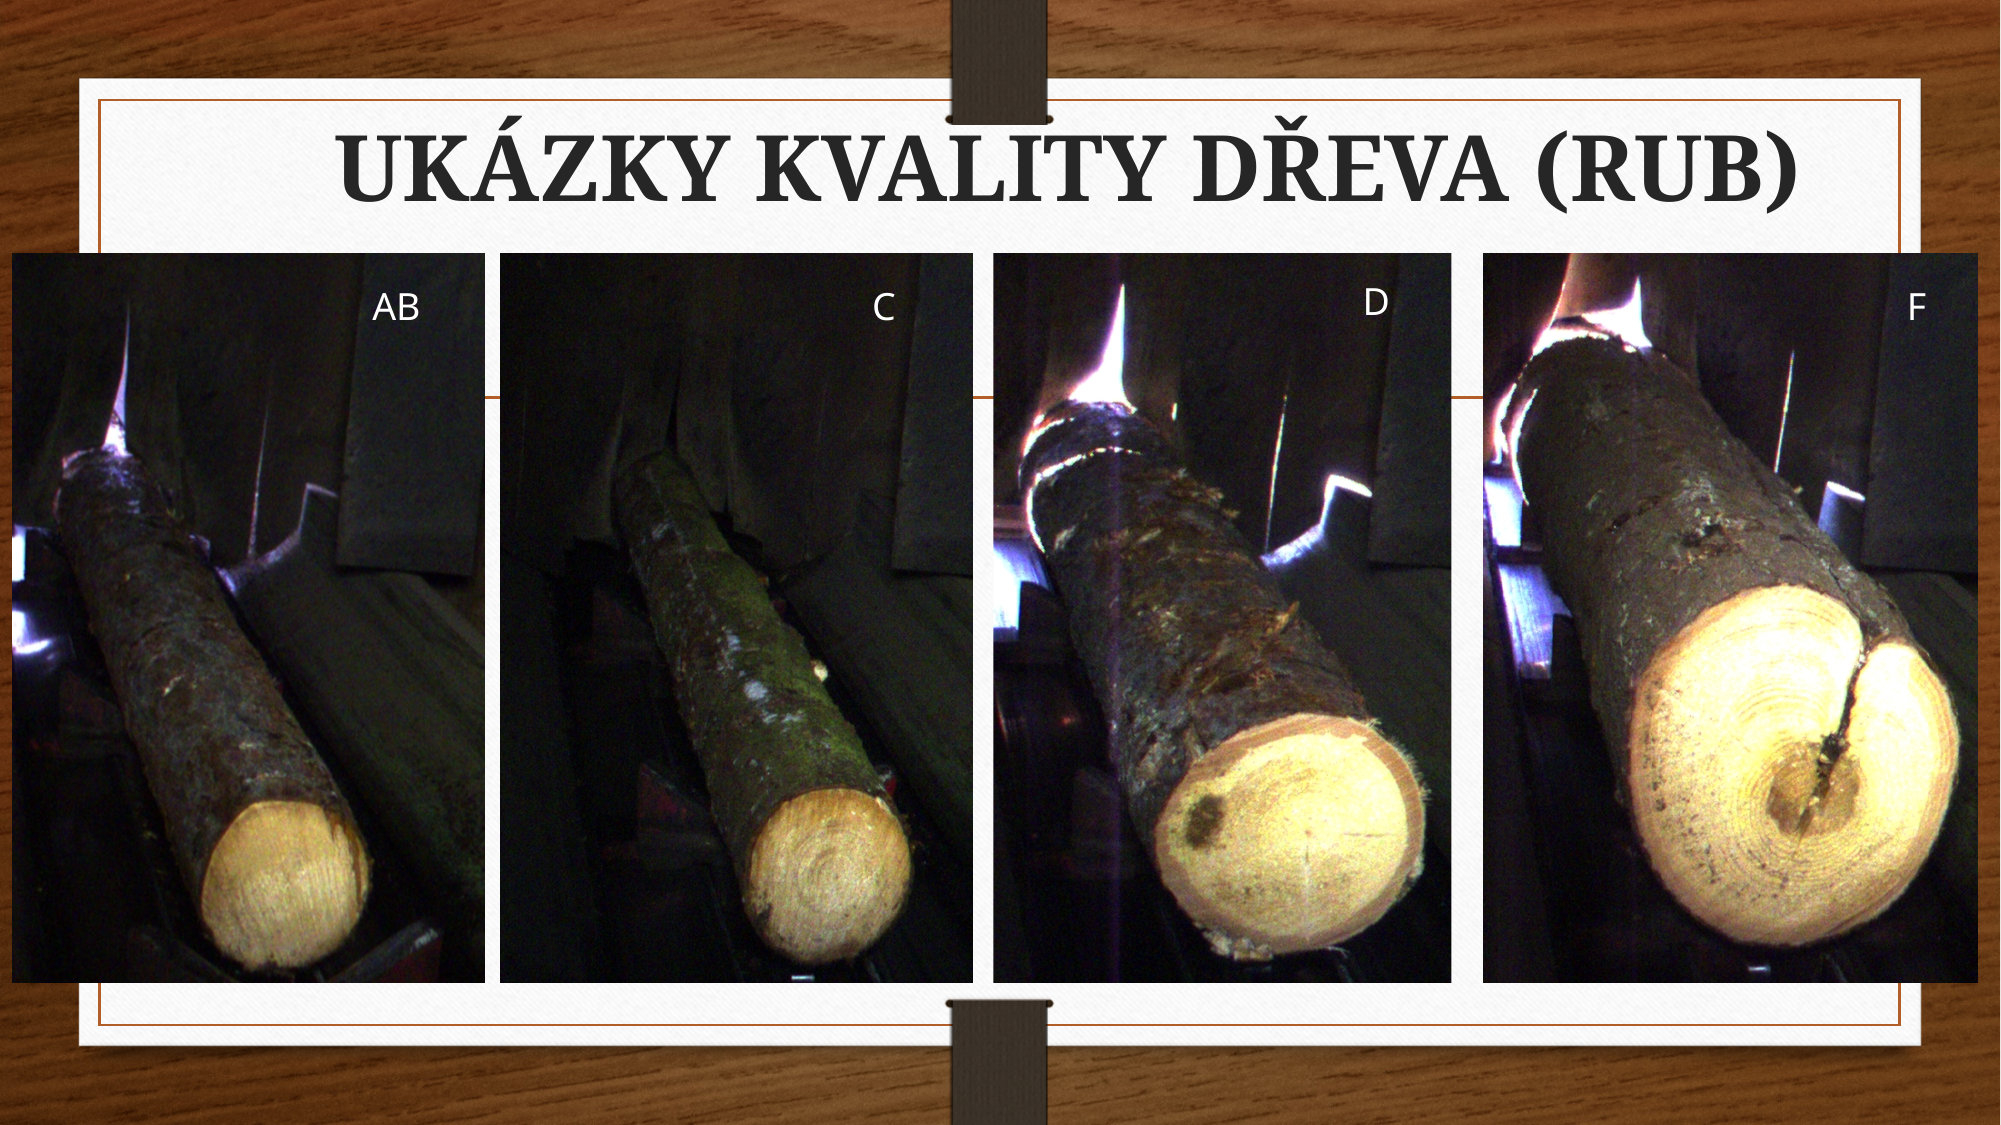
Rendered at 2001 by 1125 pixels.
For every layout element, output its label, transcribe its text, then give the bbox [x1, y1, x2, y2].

picture [0, 0, 2001, 1125]
title UKÁZKY KVALITY DŘEVA (RUB) [248, 102, 1888, 313]
